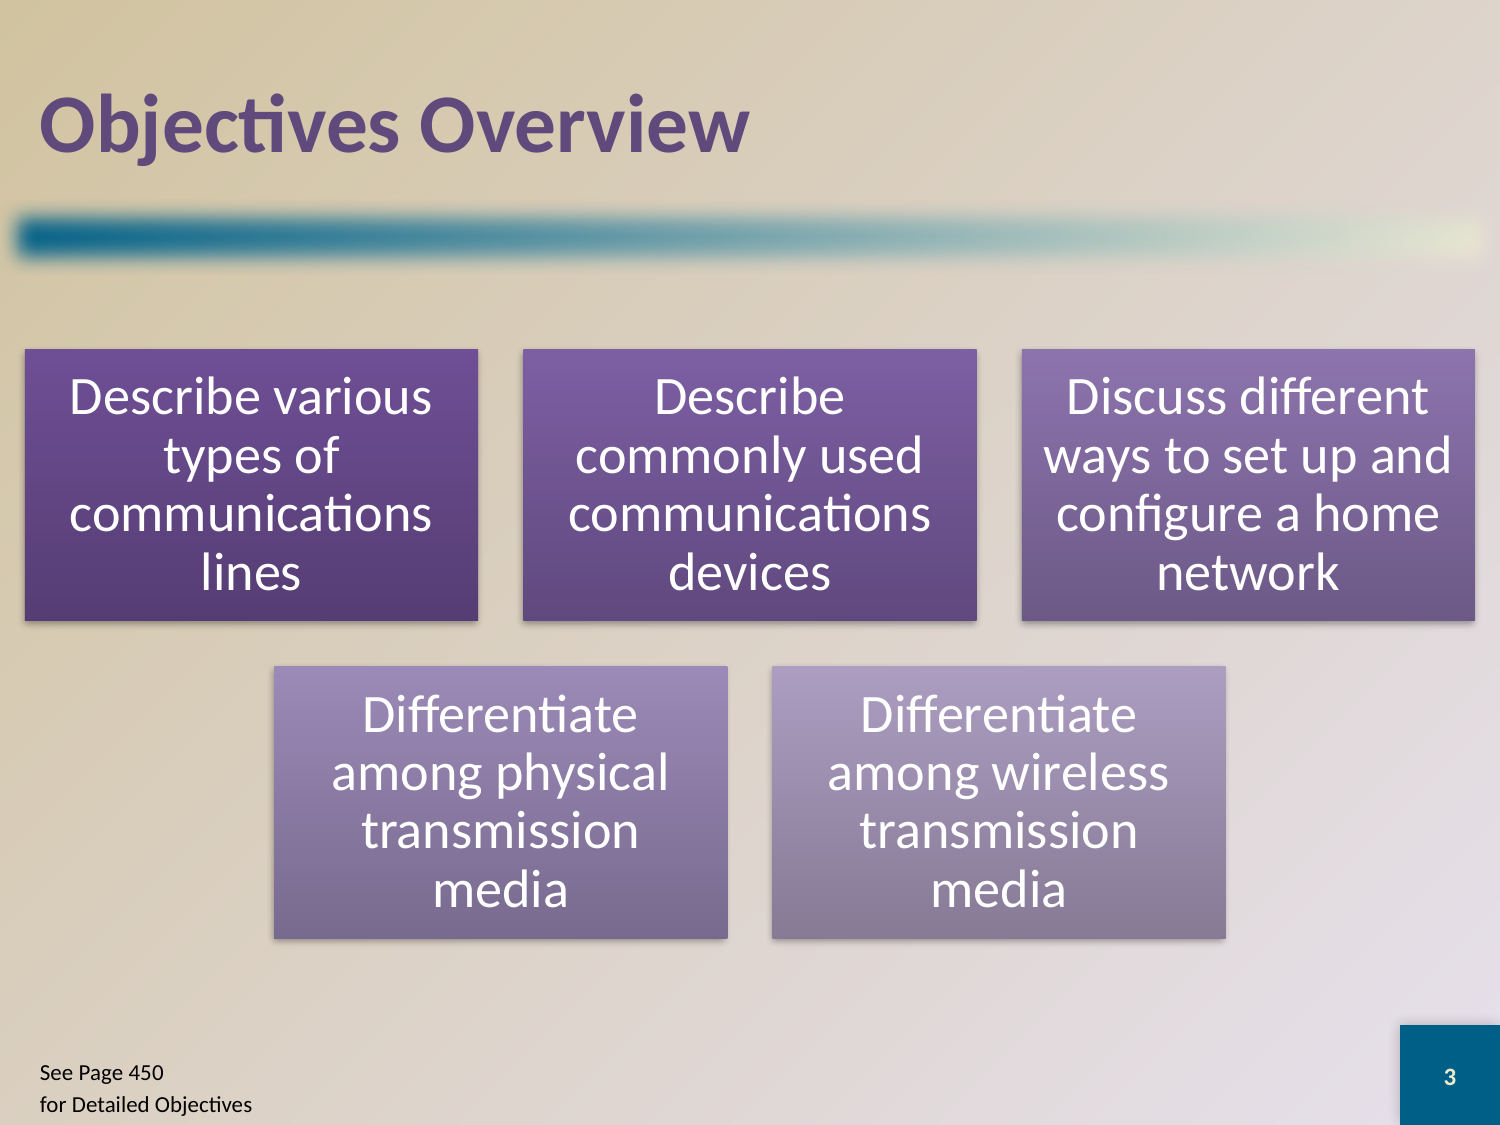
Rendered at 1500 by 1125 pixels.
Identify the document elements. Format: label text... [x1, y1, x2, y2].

title Objectives Overview [24, 24, 1475, 213]
list See Page 450 for Detailed Objectives [24, 1050, 300, 1125]
slide_number 3 [1400, 1025, 1500, 1125]
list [24, 262, 1476, 1026]
